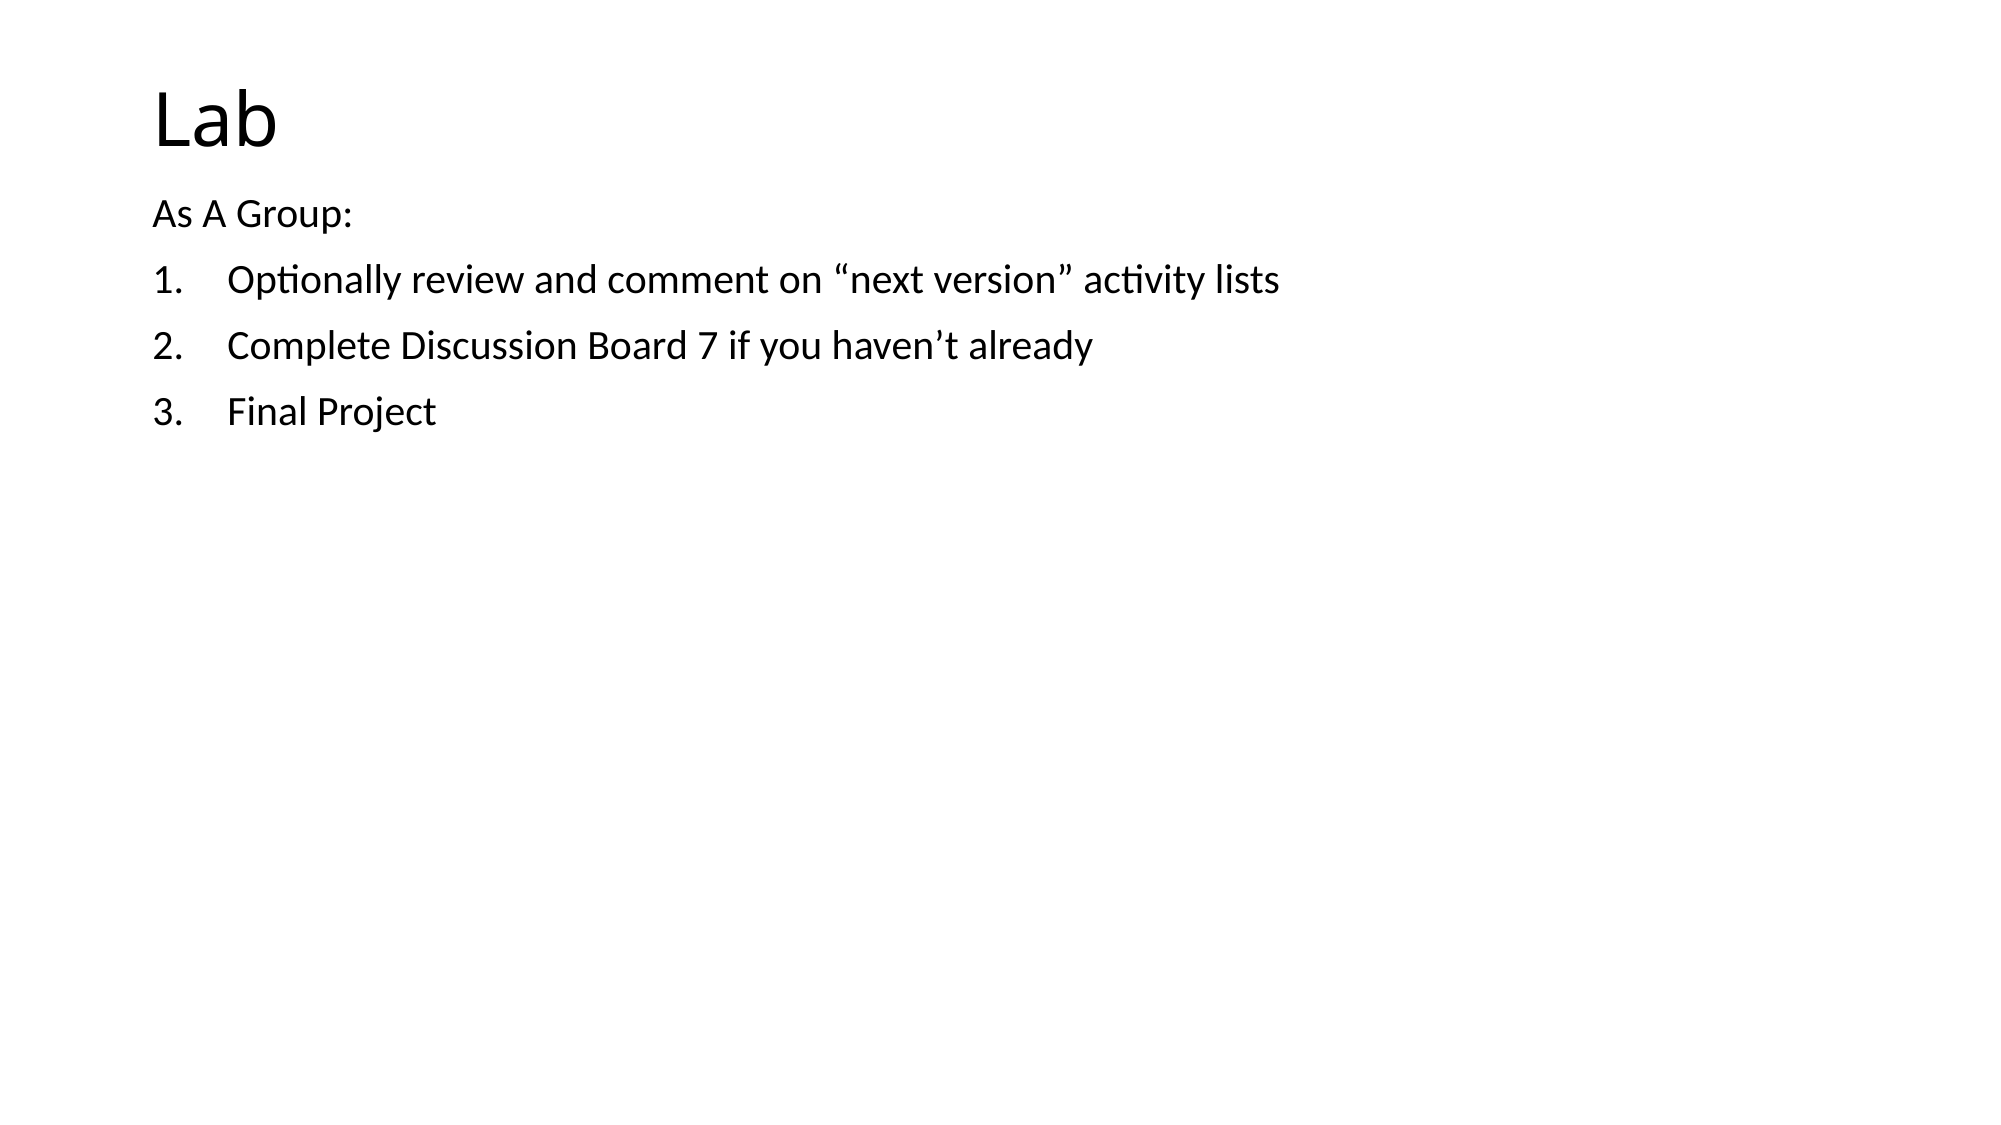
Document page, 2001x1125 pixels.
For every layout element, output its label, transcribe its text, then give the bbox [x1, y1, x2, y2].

title Lab [137, 59, 1863, 184]
list As A Group: Optionally review and comment on “next version” activity lists Complete Discussion Board 7 if you haven’t already Final Project [137, 184, 1896, 750]
